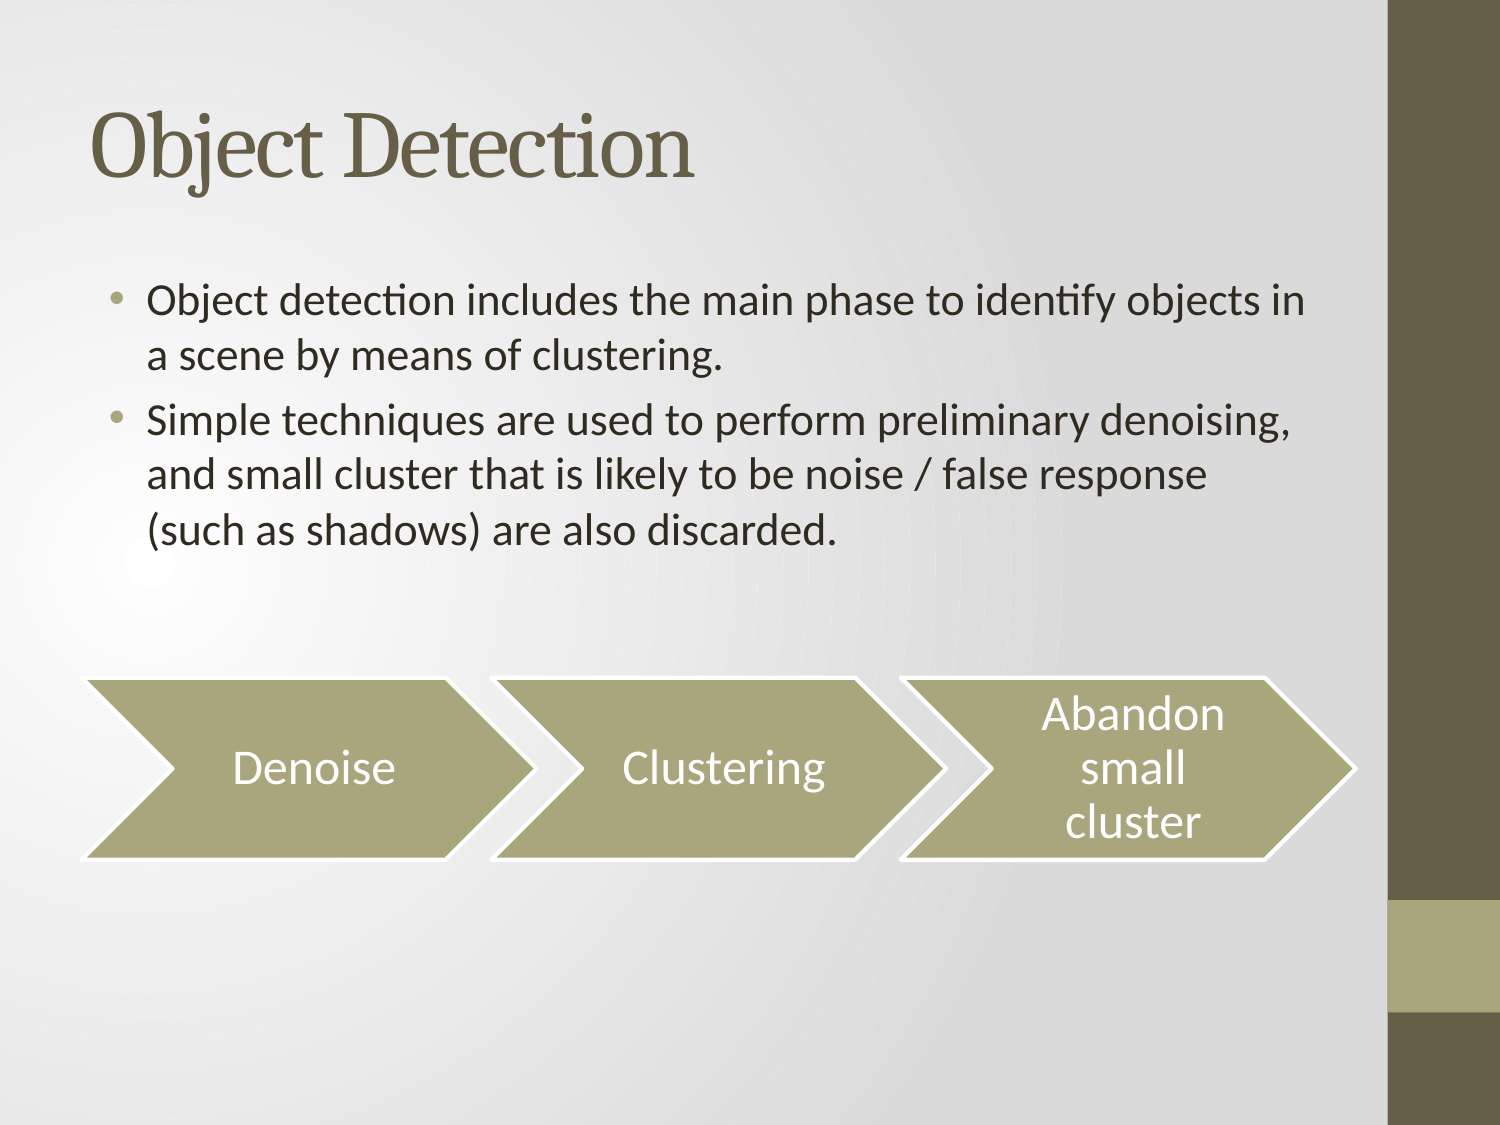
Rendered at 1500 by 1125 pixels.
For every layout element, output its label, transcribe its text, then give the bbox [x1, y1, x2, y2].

title Object Detection [75, 45, 1325, 233]
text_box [80, 486, 1357, 1051]
list Object detection includes the main phase to identify objects in a scene by means of clustering. Simple techniques are used to perform preliminary denoising, and small cluster that is likely to be noise / false response (such as shadows) are also discarded. [75, 262, 1325, 1050]
